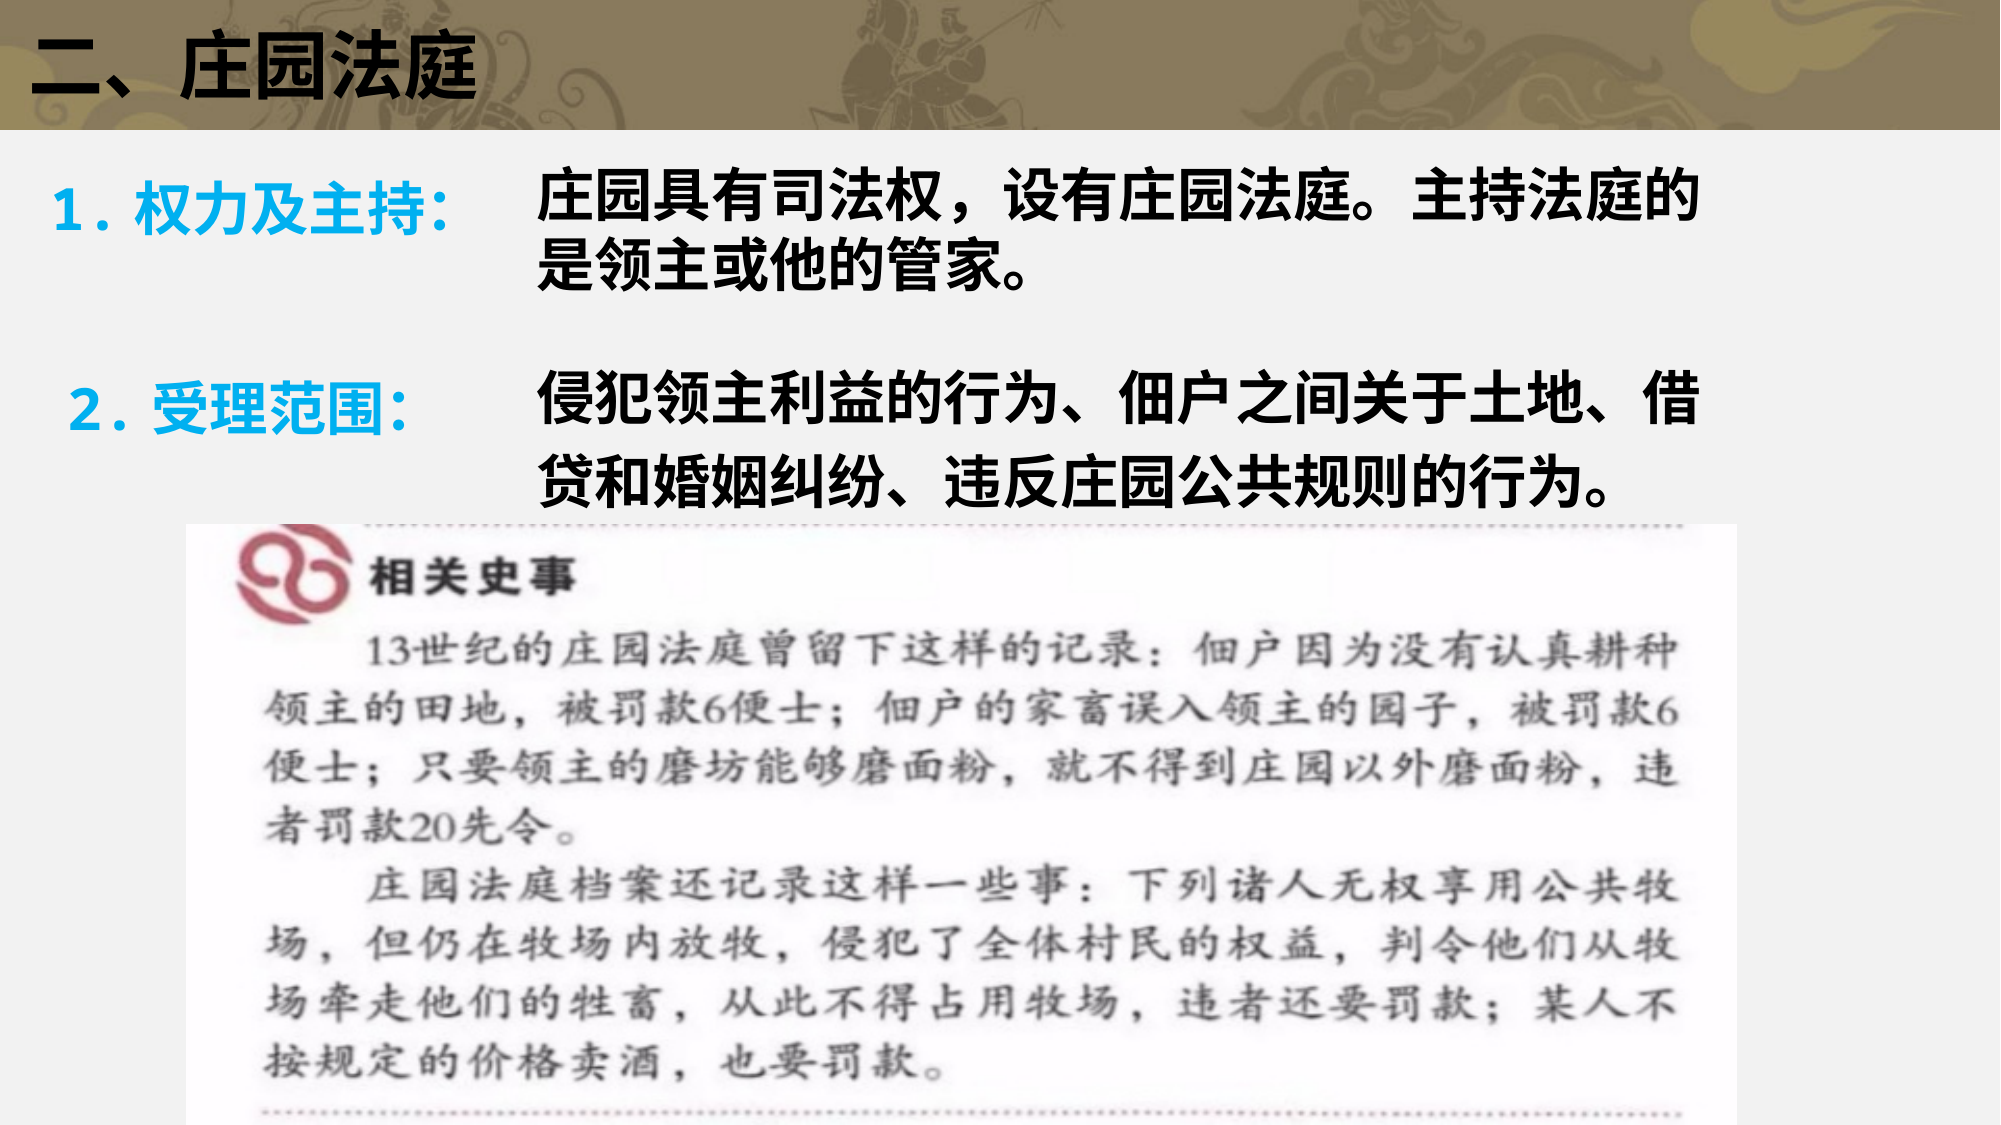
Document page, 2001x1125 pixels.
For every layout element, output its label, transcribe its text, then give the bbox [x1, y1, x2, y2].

text_box 庄园具有司法权，设有庄园法庭。主持法庭的是领主或他的管家。 [521, 150, 1723, 306]
text_box 2.受理范围： [52, 364, 458, 450]
text_box 侵犯领主利益的行为、佃户之间关于土地、借贷和婚姻纠纷、违反庄园公共规则的行为。 [521, 340, 1773, 523]
text_box 1.权力及主持： [35, 164, 499, 249]
picture [0, 0, 2000, 130]
text_box 二、庄园法庭 [13, 10, 730, 116]
picture [186, 524, 1737, 1125]
